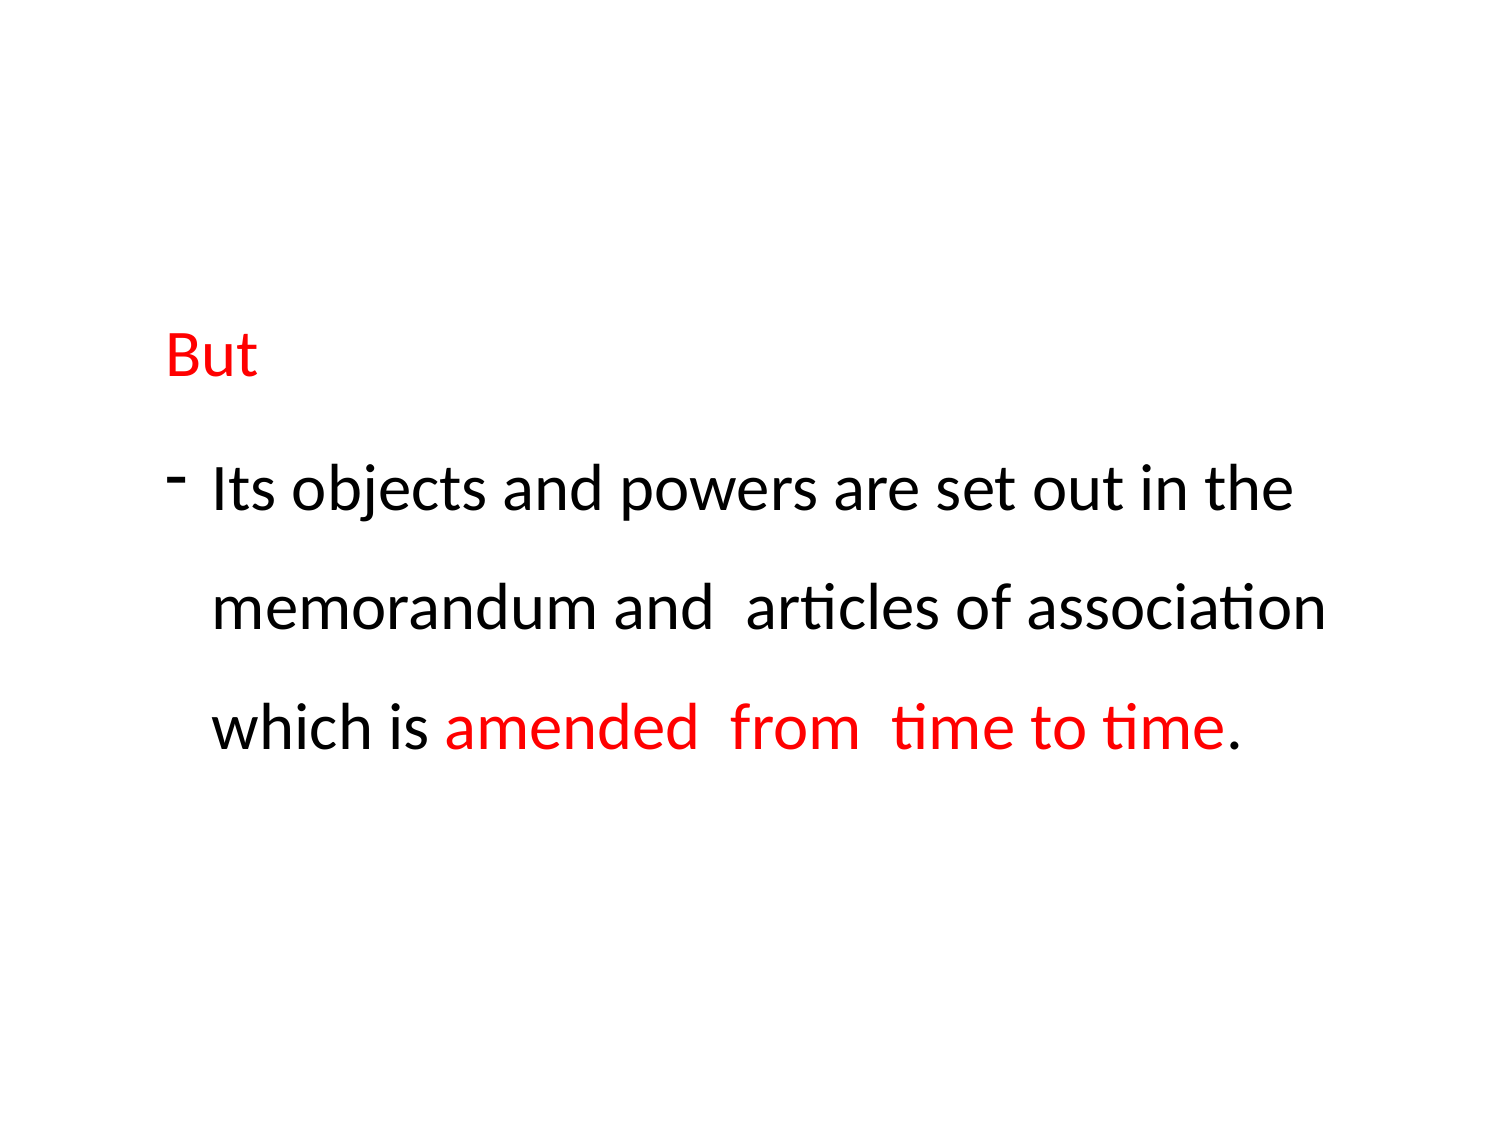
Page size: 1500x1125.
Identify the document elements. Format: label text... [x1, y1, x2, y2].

list But Its objects and powers are set out in the memorandum and articles of association which is amended from time to time. [75, 262, 1425, 1005]
